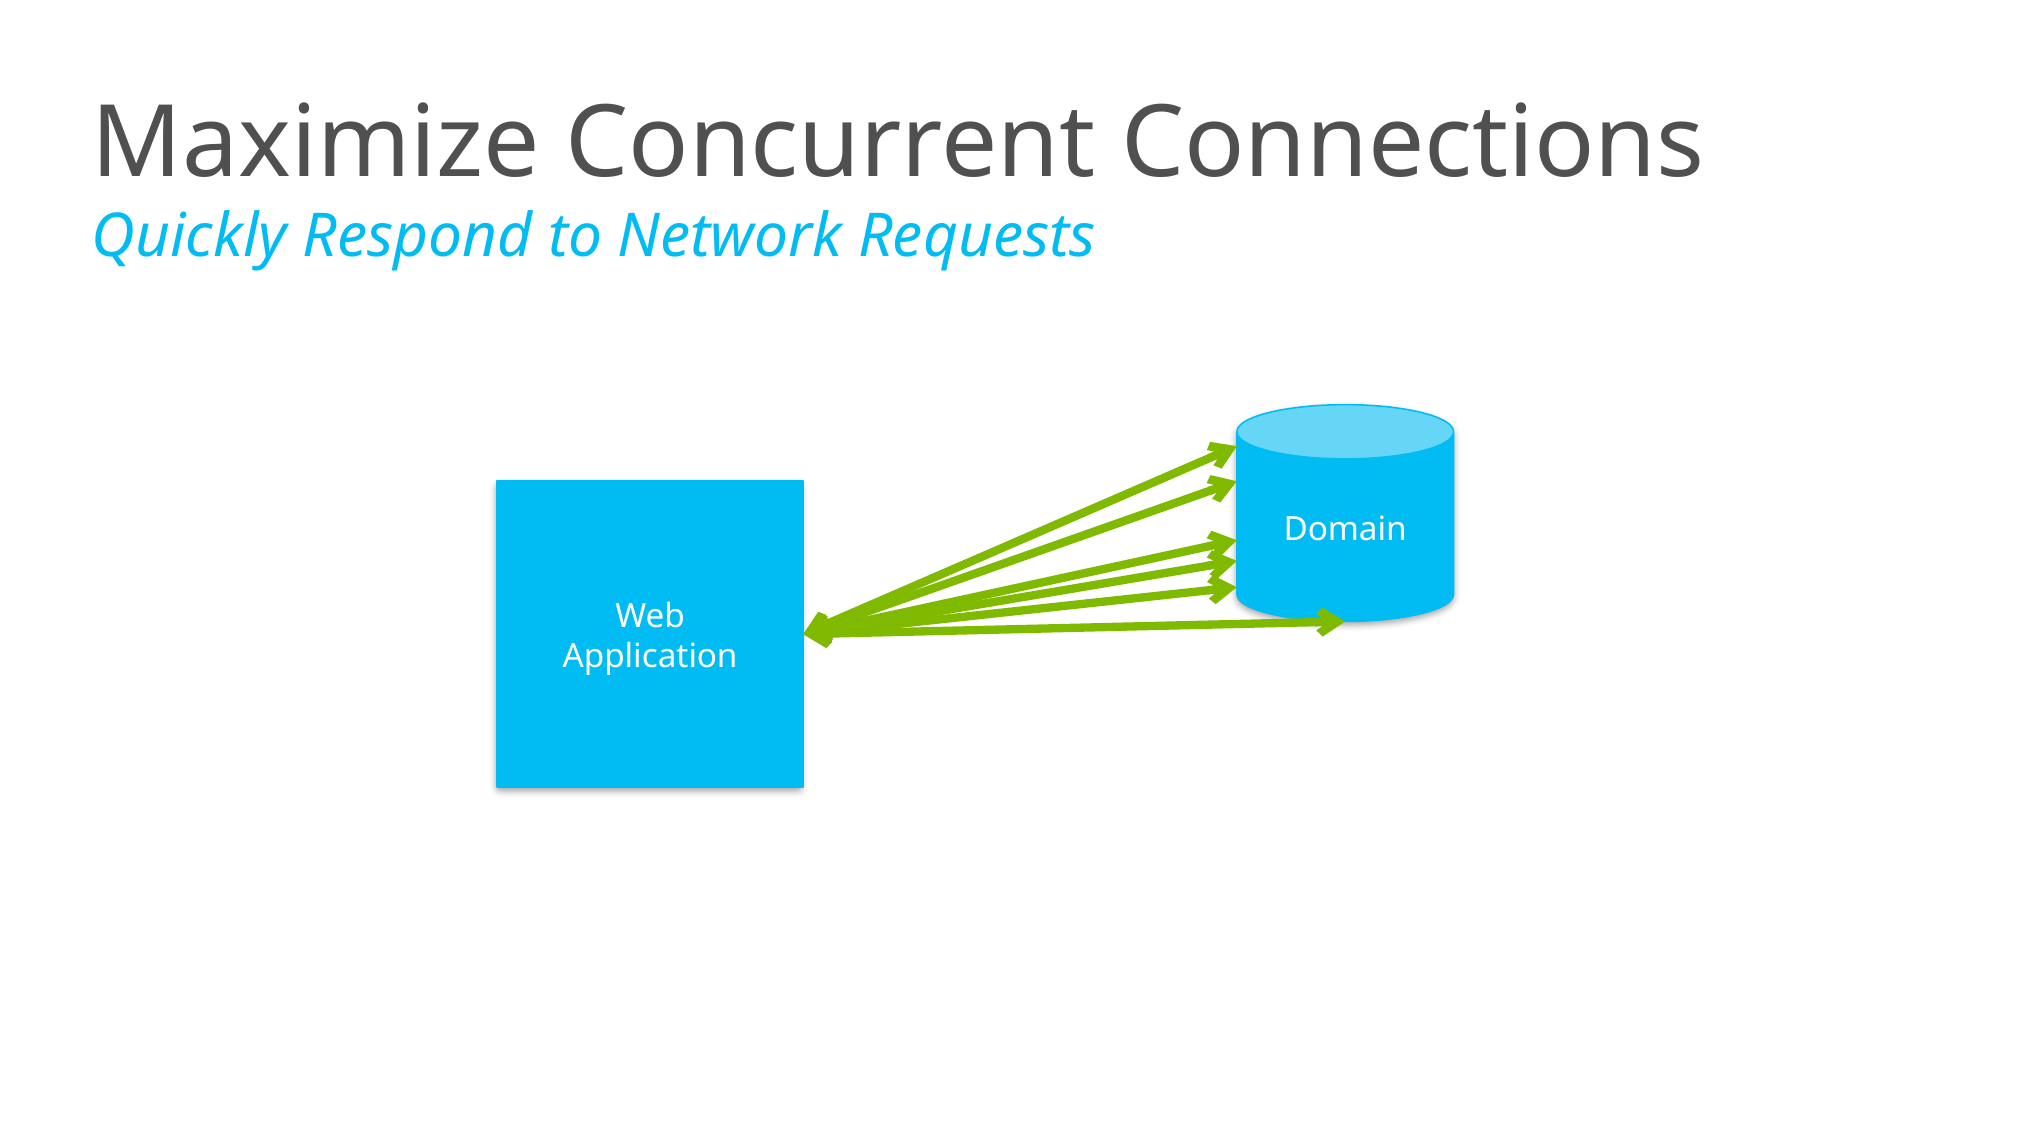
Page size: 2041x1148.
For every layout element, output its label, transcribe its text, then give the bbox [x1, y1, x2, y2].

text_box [802, 560, 1238, 586]
text_box Domain [1236, 403, 1455, 623]
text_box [802, 539, 1238, 560]
text_box Web Application [496, 480, 804, 788]
title Maximize Concurrent Connections Quickly Respond to Network Requests [91, 76, 1928, 198]
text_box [802, 586, 1238, 635]
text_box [802, 445, 1238, 539]
